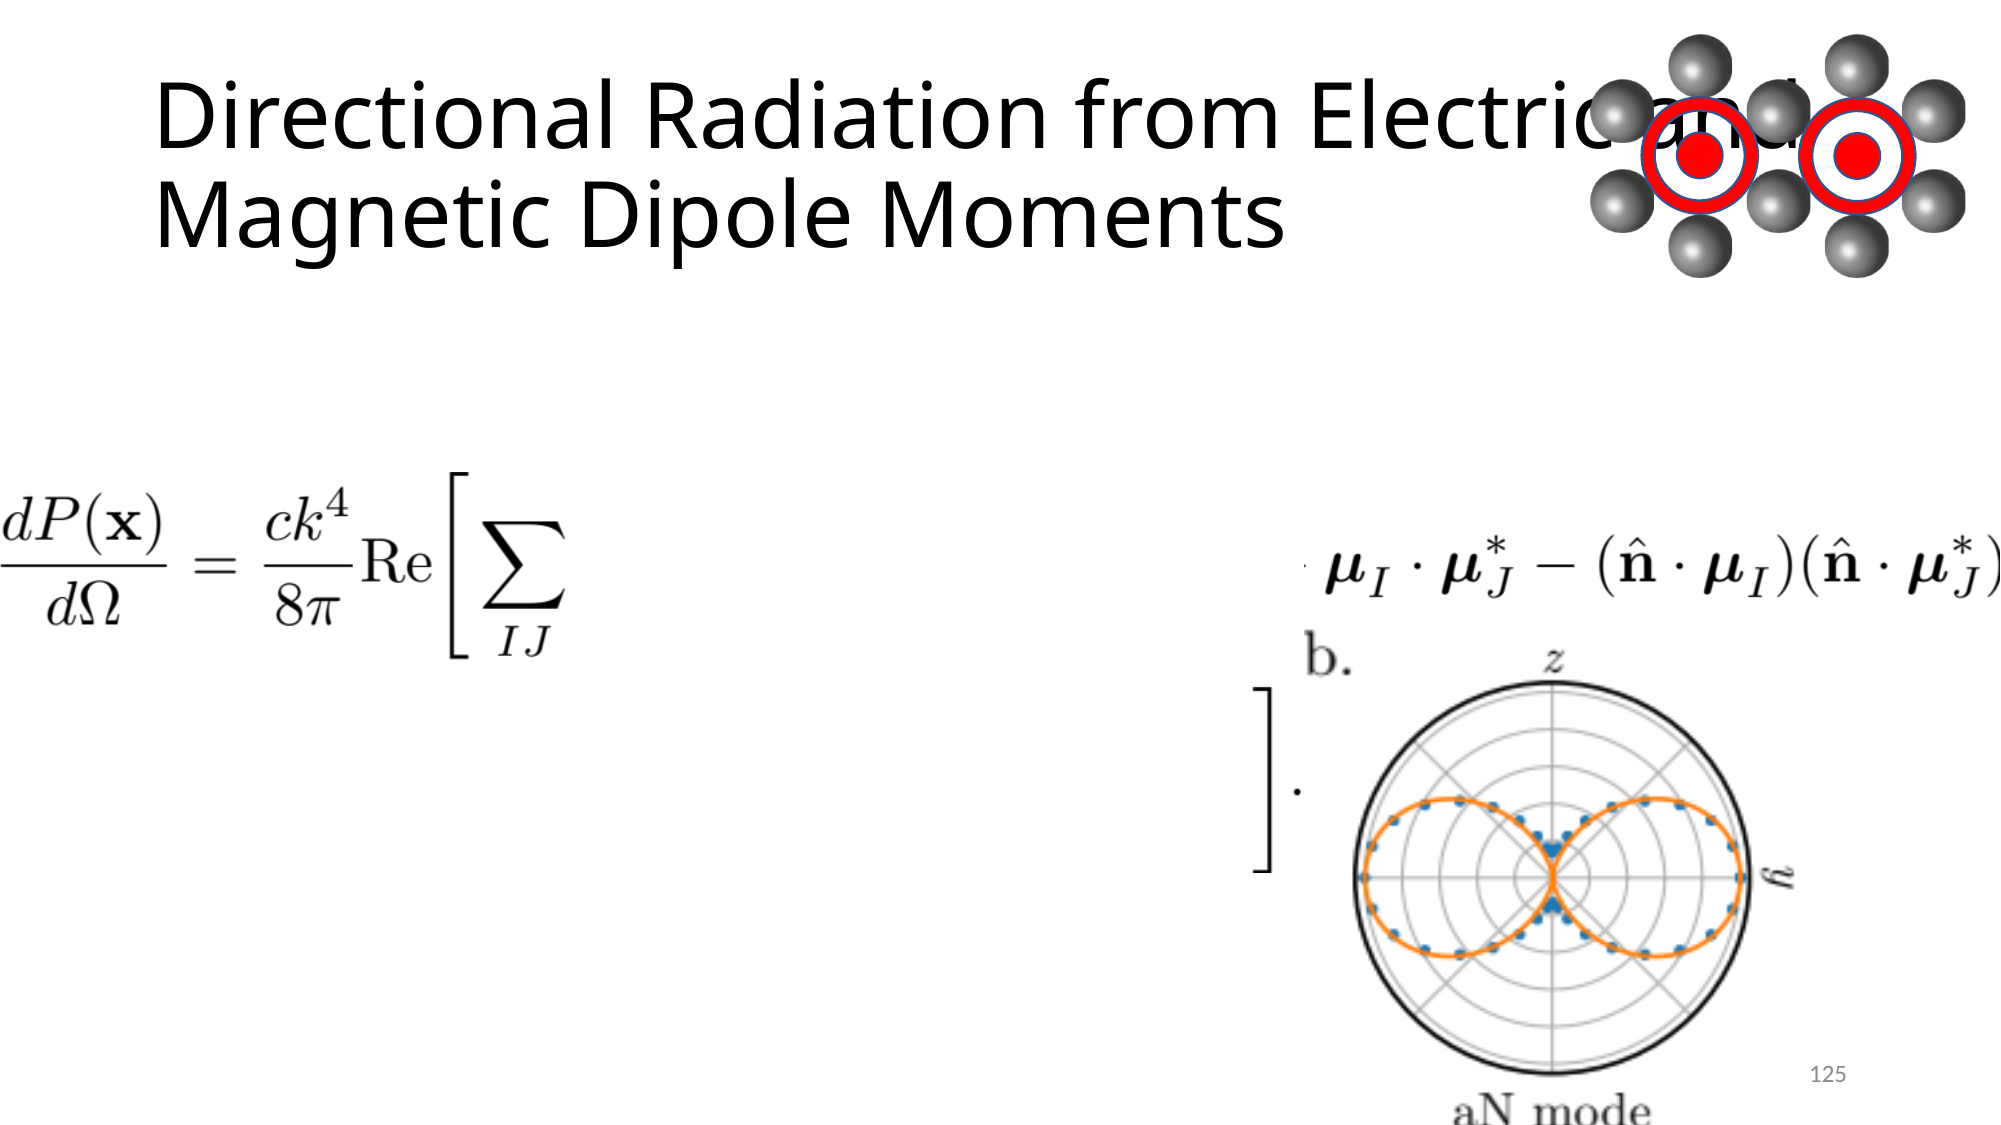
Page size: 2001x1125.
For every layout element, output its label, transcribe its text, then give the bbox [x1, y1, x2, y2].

slide_number 124 [1811, 1042, 1863, 1103]
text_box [1590, 34, 1966, 278]
picture [0, 472, 2000, 1125]
title Directional Radiation from Electric and Magnetic Dipole Moments [137, 59, 1590, 278]
